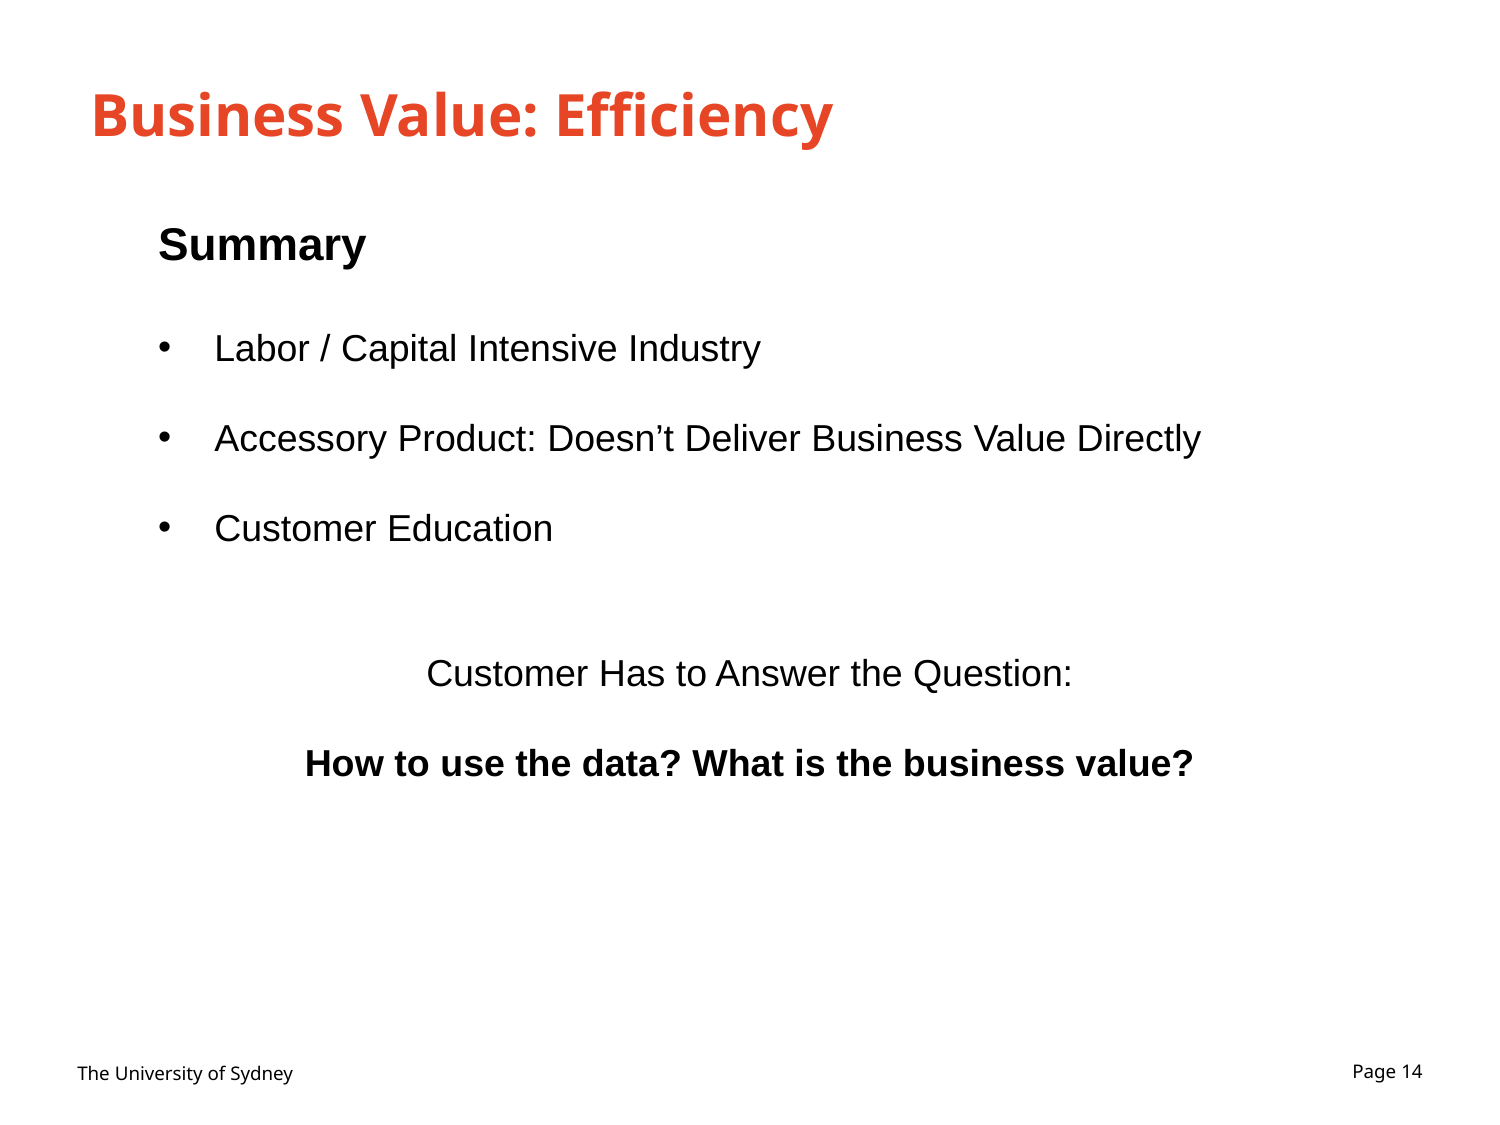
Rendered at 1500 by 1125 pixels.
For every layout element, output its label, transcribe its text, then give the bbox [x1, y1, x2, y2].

text_box Summary Labor / Capital Intensive Industry Accessory Product: Doesn’t Deliver Business Value Directly Customer Education [143, 206, 1265, 612]
text_box Customer Has to Answer the Question: How to use the data? What is the business value? [267, 641, 1232, 792]
title Business Value: Efficiency [75, 19, 1425, 207]
